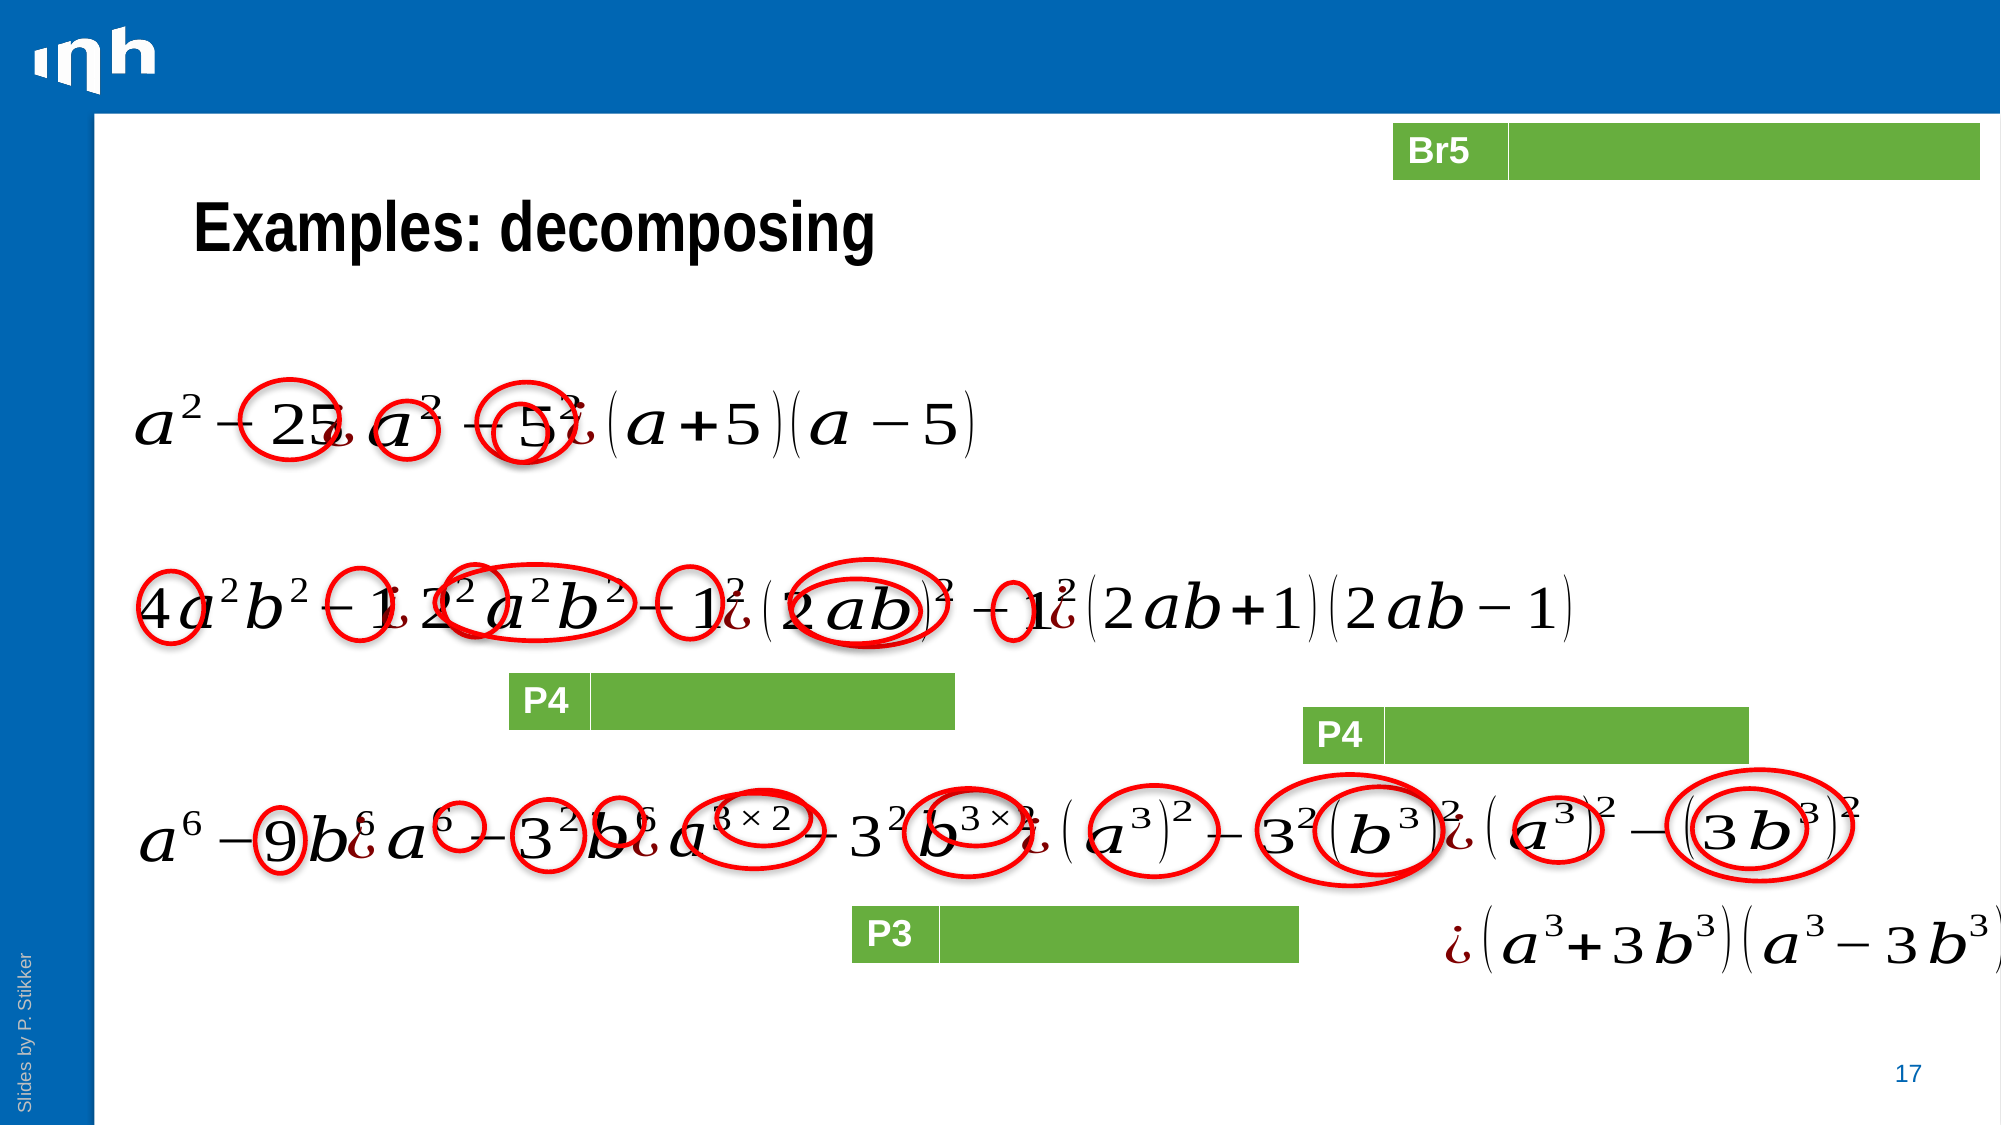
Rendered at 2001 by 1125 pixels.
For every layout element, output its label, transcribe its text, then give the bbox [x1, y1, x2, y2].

text_box [1513, 796, 1604, 864]
text_box [683, 792, 826, 870]
text_box [747, 789, 803, 801]
text_box [1691, 787, 1808, 870]
text_box [593, 797, 646, 847]
text_box [1665, 768, 1854, 882]
text_box [446, 563, 487, 581]
text_box [1256, 773, 1444, 887]
text_box [903, 787, 1034, 878]
text_box [992, 581, 1035, 642]
text_box [788, 558, 949, 645]
text_box [790, 578, 922, 645]
text_box [137, 570, 205, 645]
text_box [433, 563, 637, 642]
text_box [1089, 784, 1220, 878]
text_box [433, 802, 486, 852]
text_box [475, 381, 577, 462]
text_box [326, 567, 394, 642]
slide_number 17 [1471, 1042, 1938, 1103]
picture [23, 7, 166, 114]
text_box [511, 798, 586, 873]
text_box [492, 403, 549, 464]
title Examples: decomposing [178, 172, 1867, 276]
text_box [254, 806, 307, 875]
text_box [656, 565, 724, 640]
text_box [239, 378, 341, 461]
text_box [374, 400, 440, 461]
